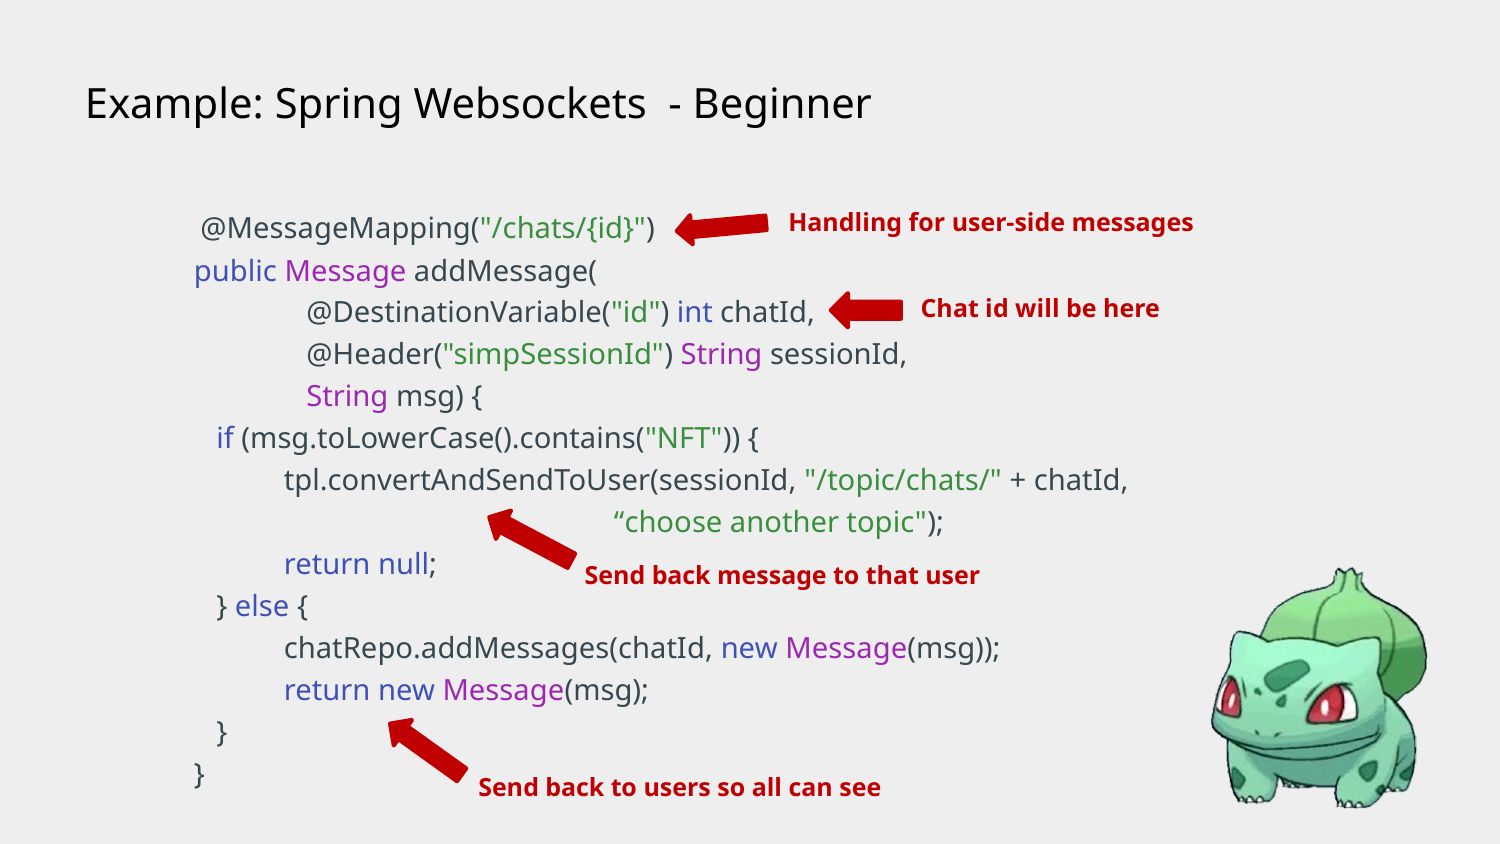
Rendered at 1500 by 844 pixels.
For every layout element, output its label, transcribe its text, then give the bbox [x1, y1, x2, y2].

text_box Handling for user-side messages [773, 198, 1210, 244]
text_box @MessageMapping("/chats/{id}") public Message addMessage( @DestinationVariable("id") int chatId, @Header("simpSessionId") String sessionId, String msg) { if (msg.toLowerCase().contains("NFT")) { tpl.convertAndSendToUser(sessionId, "/topic/chats/" + chatId, “choose another topic"); return null; } else { chatRepo.addMessages(chatId, new Message(msg)); return new Message(msg); } } [156, 196, 1144, 844]
title Example: Spring Websockets - Beginner [70, 61, 1119, 132]
text_box [487, 508, 577, 570]
text_box [828, 291, 903, 330]
text_box [674, 213, 769, 247]
text_box Chat id will be here [905, 285, 1176, 331]
text_box Send back message to that user [569, 552, 996, 597]
picture [1210, 566, 1428, 810]
text_box [388, 717, 463, 784]
text_box Send back to users so all can see [463, 763, 897, 809]
